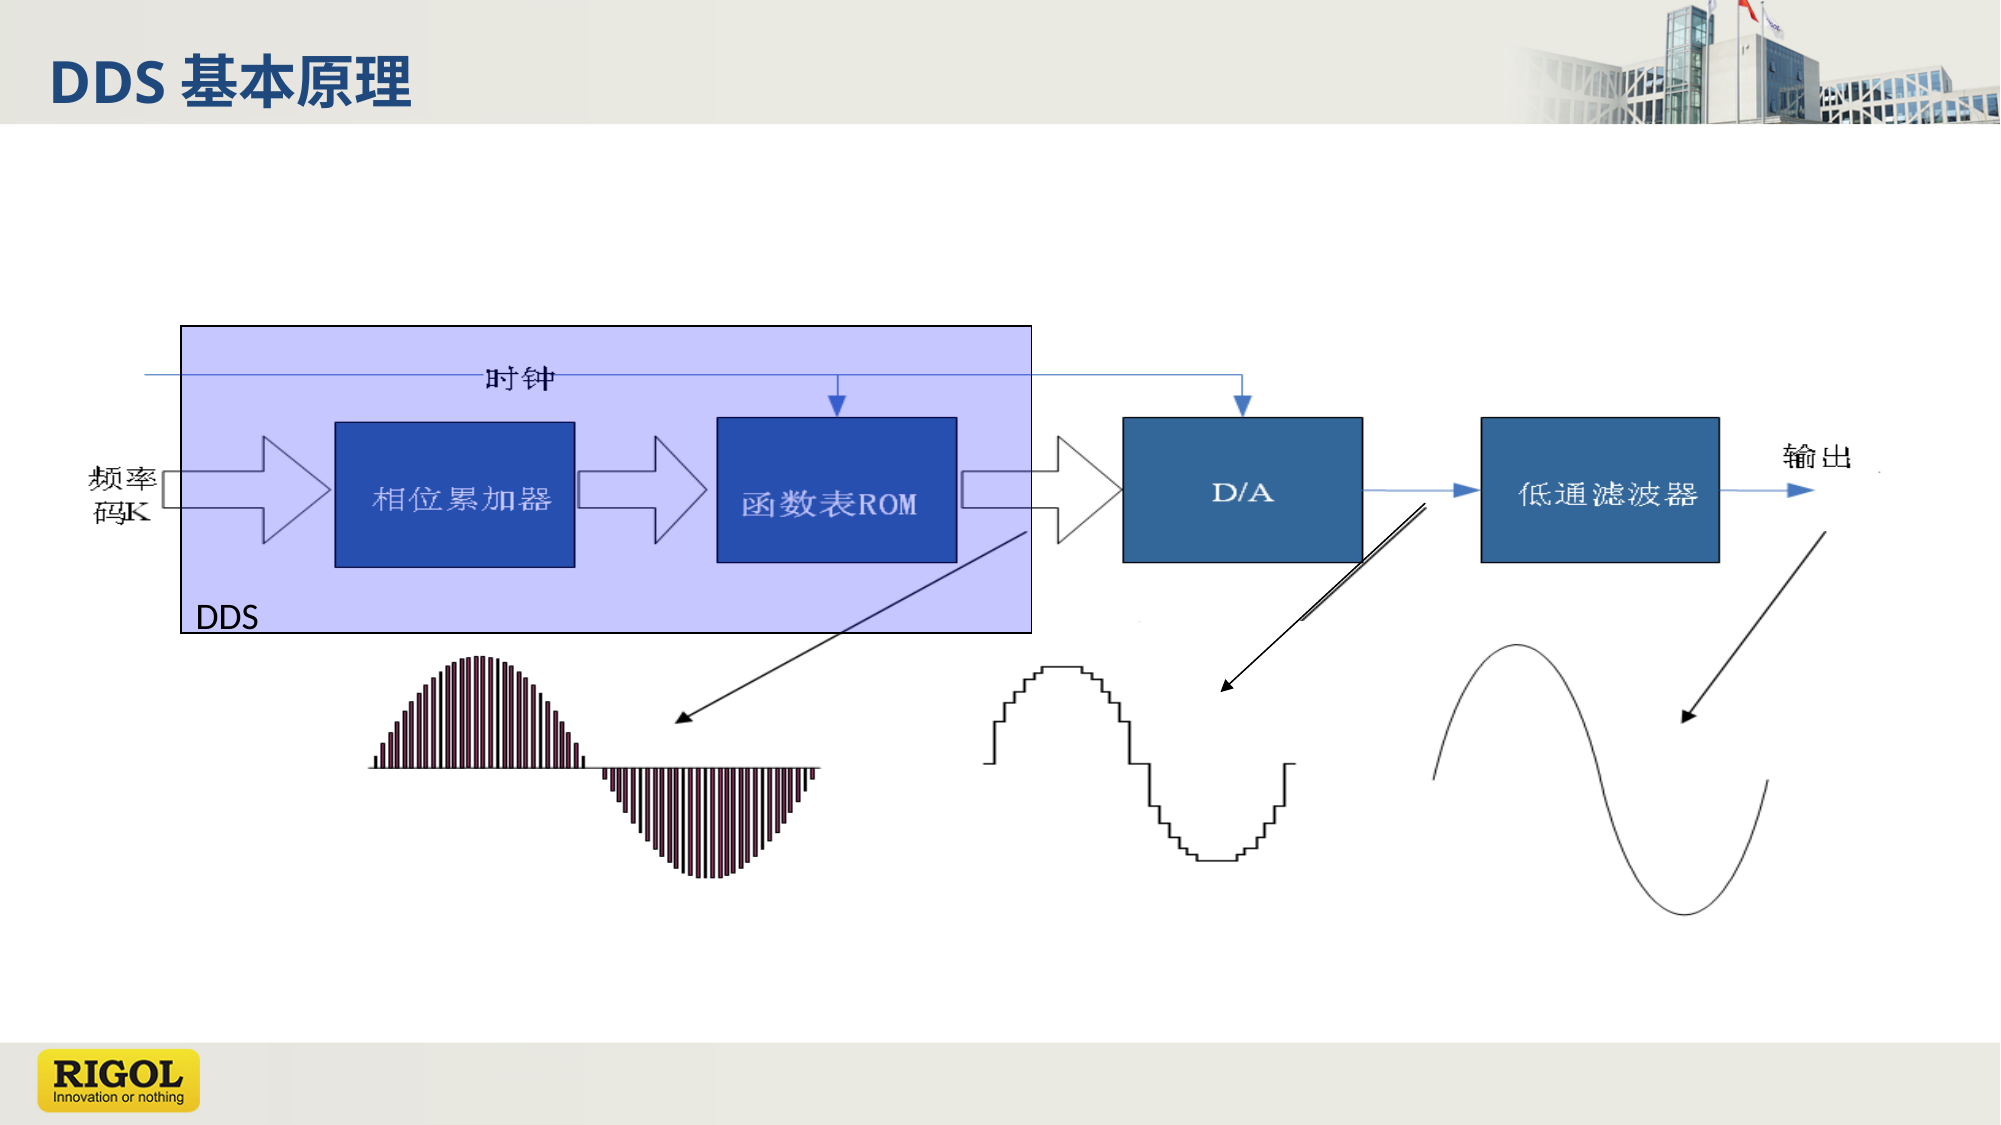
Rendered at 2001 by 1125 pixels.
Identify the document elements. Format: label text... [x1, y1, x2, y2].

title DDS基本原理 [33, 37, 1784, 138]
picture [0, 0, 2000, 1125]
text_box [70, 325, 1891, 965]
